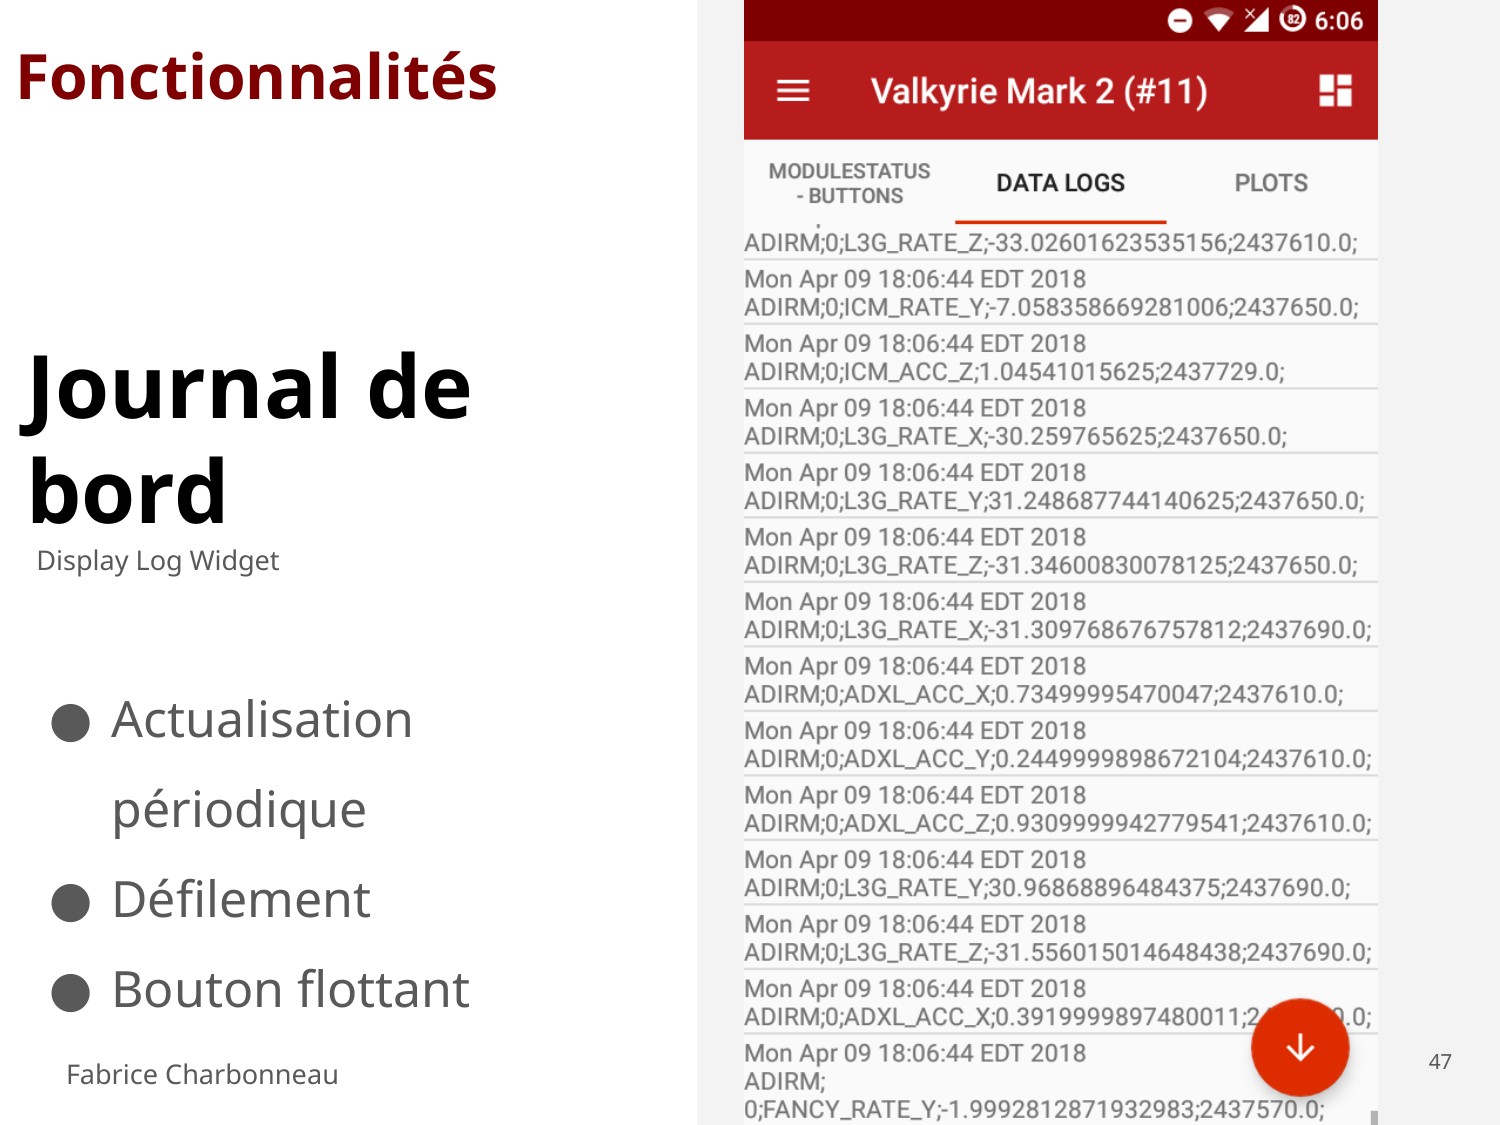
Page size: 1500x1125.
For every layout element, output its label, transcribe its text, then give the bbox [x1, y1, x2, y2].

subtitle Display Log Widget [21, 523, 674, 610]
title Journal de bord [11, 269, 664, 557]
text_box Actualisation périodique Défilement Bouton flottant [21, 642, 674, 959]
slide_number ‹#› [1383, 1019, 1468, 1106]
picture [744, 0, 1378, 1125]
subtitle Fabrice Charbonneau [51, 1037, 621, 1097]
title Fonctionnalités [0, 27, 695, 128]
